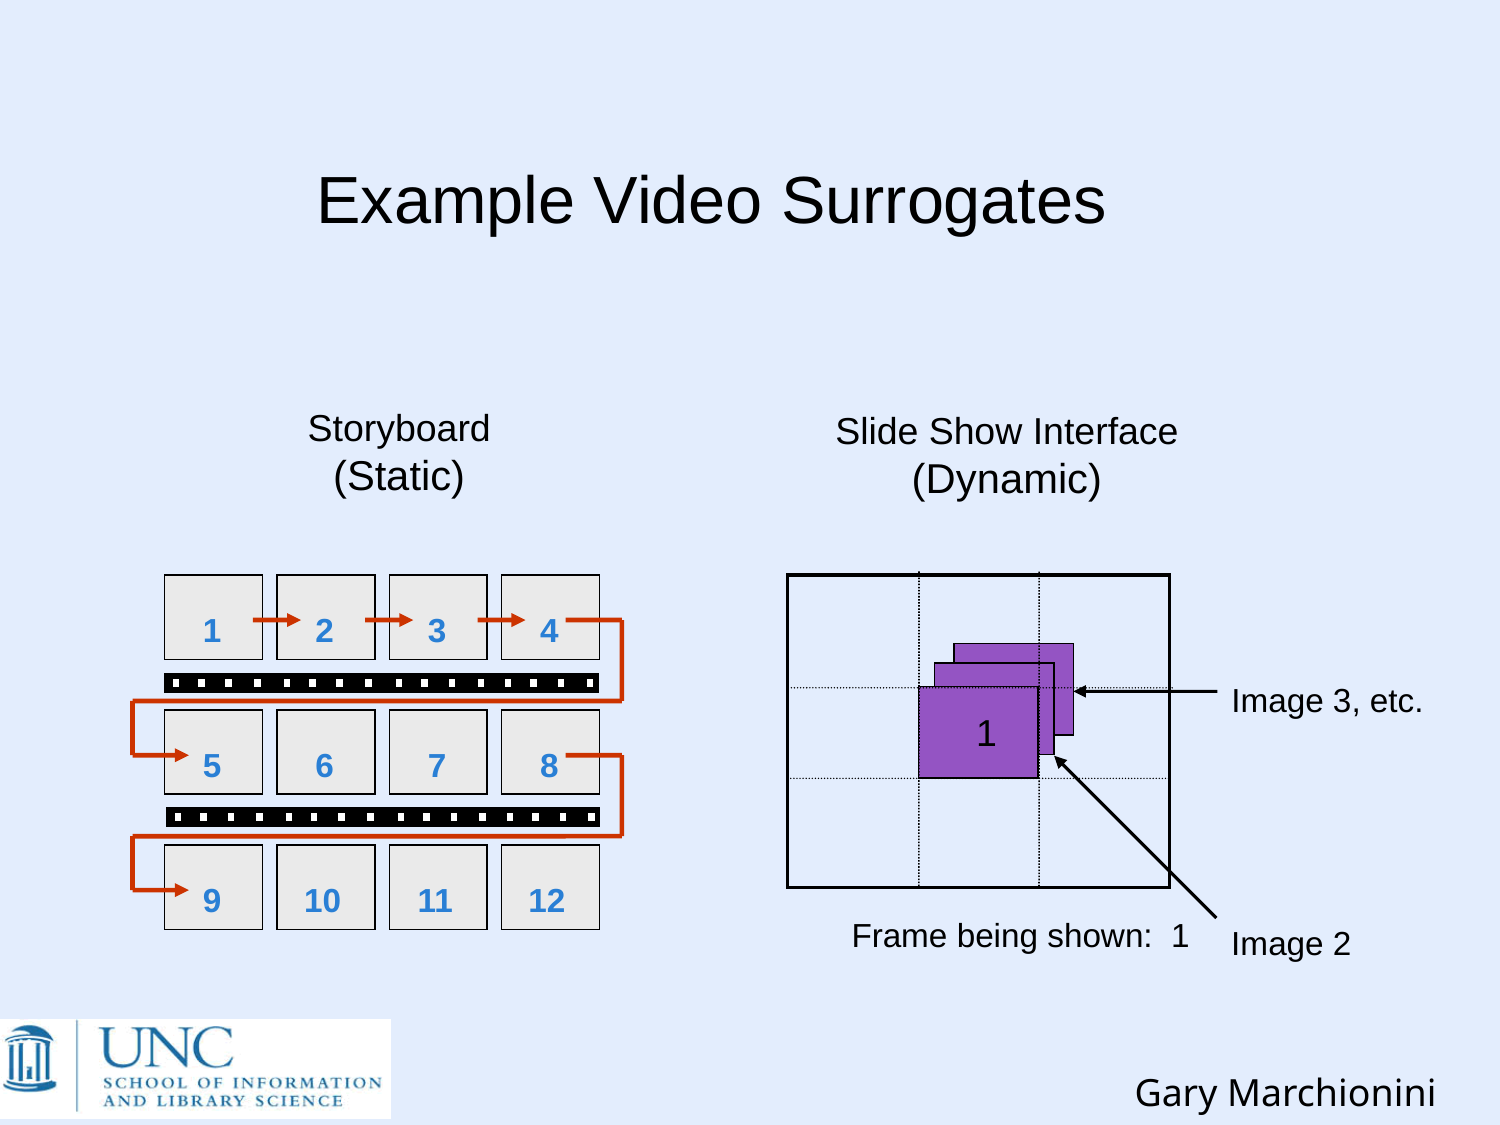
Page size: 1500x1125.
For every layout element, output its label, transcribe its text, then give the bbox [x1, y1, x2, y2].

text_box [164, 673, 599, 693]
text_box 1 [961, 701, 999, 762]
text_box 6 [300, 737, 349, 792]
text_box [787, 574, 1170, 888]
text_box 11 [402, 872, 468, 927]
text_box [501, 621, 600, 660]
text_box [276, 845, 375, 930]
text_box 2 [300, 602, 349, 657]
text_box [501, 575, 600, 620]
text_box 5 [187, 737, 237, 792]
text_box [276, 710, 375, 795]
text_box 12 [513, 872, 581, 927]
text_box [389, 575, 488, 660]
text_box Example Video Surrogates [301, 149, 1123, 245]
text_box 10 [289, 872, 356, 927]
text_box 3 [412, 602, 462, 657]
text_box Image 2 [1216, 914, 1367, 970]
text_box Slide Show Interface (Dynamic) [820, 399, 1194, 510]
text_box [1073, 685, 1216, 698]
picture [0, 1019, 391, 1119]
text_box 8 [525, 737, 574, 792]
text_box [365, 613, 414, 627]
text_box [164, 575, 263, 660]
text_box [501, 845, 600, 930]
text_box 9 [187, 872, 237, 927]
text_box [918, 686, 1038, 778]
text_box Frame being shown: 1 [836, 907, 1206, 962]
text_box 4 [525, 602, 574, 657]
text_box Image 3, etc. [1216, 671, 1439, 727]
text_box [501, 710, 600, 795]
text_box [477, 613, 526, 627]
text_box [164, 845, 263, 930]
text_box [132, 749, 189, 762]
text_box [389, 710, 488, 795]
text_box [252, 613, 302, 627]
text_box [389, 845, 488, 930]
text_box [1054, 755, 1216, 918]
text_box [166, 807, 600, 827]
text_box Storyboard (Static) [292, 396, 506, 507]
text_box [164, 710, 263, 795]
text_box 7 [412, 737, 462, 792]
text_box [276, 575, 375, 660]
text_box [132, 883, 189, 897]
text_box 1 [187, 602, 237, 657]
